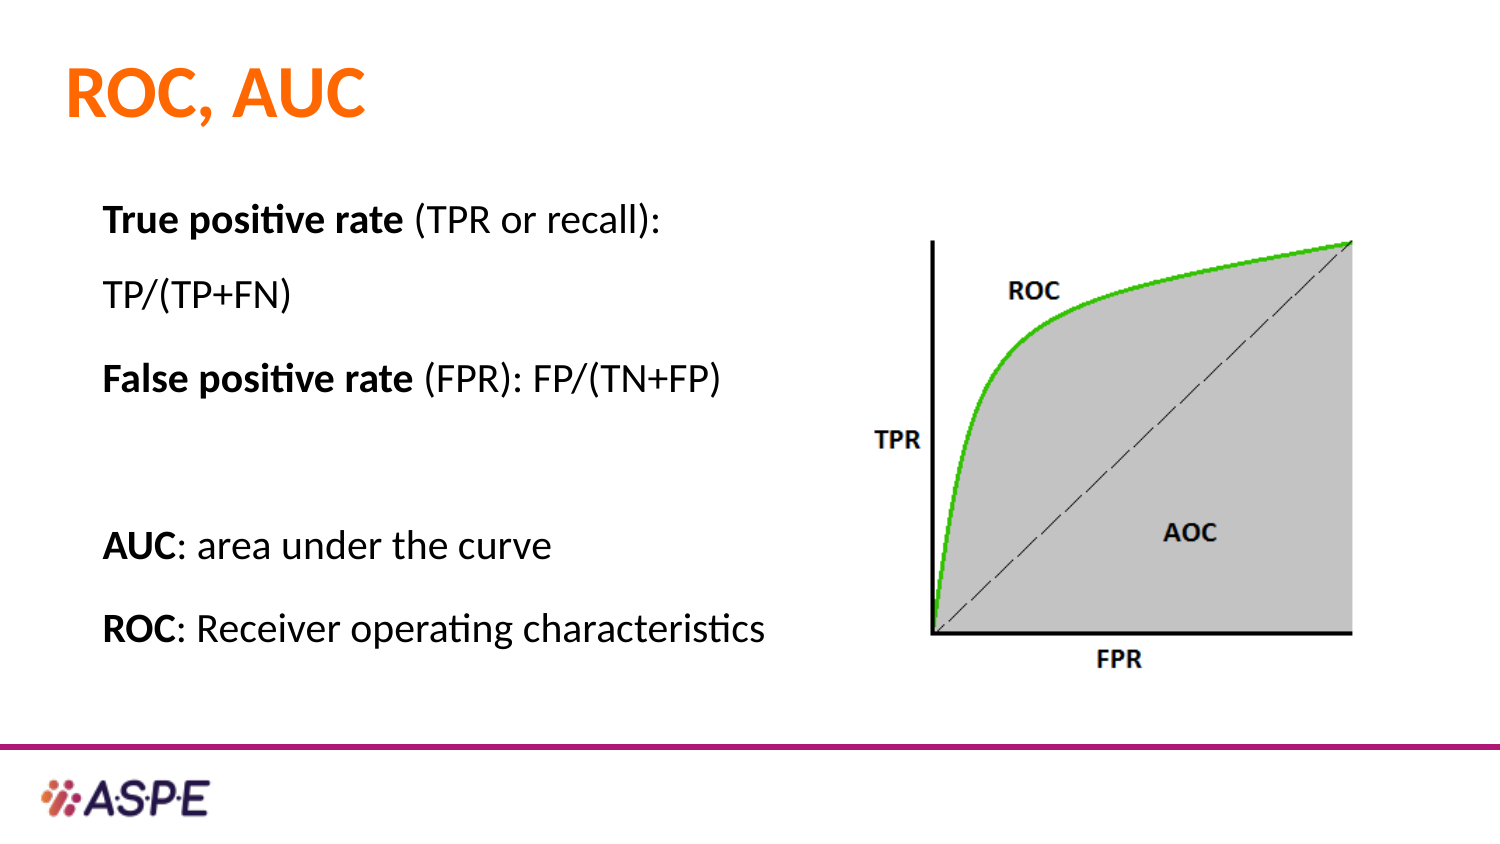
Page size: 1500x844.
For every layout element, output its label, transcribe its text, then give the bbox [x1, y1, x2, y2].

title ROC, AUC [50, 21, 1344, 165]
picture [862, 221, 1368, 685]
picture [37, 776, 213, 822]
list True positive rate (TPR or recall): TP/(TP+FN) False positive rate (FPR): FP/(TN+FP) AUC: area under the curve ROC: Receiver operating characteristics [87, 159, 850, 710]
